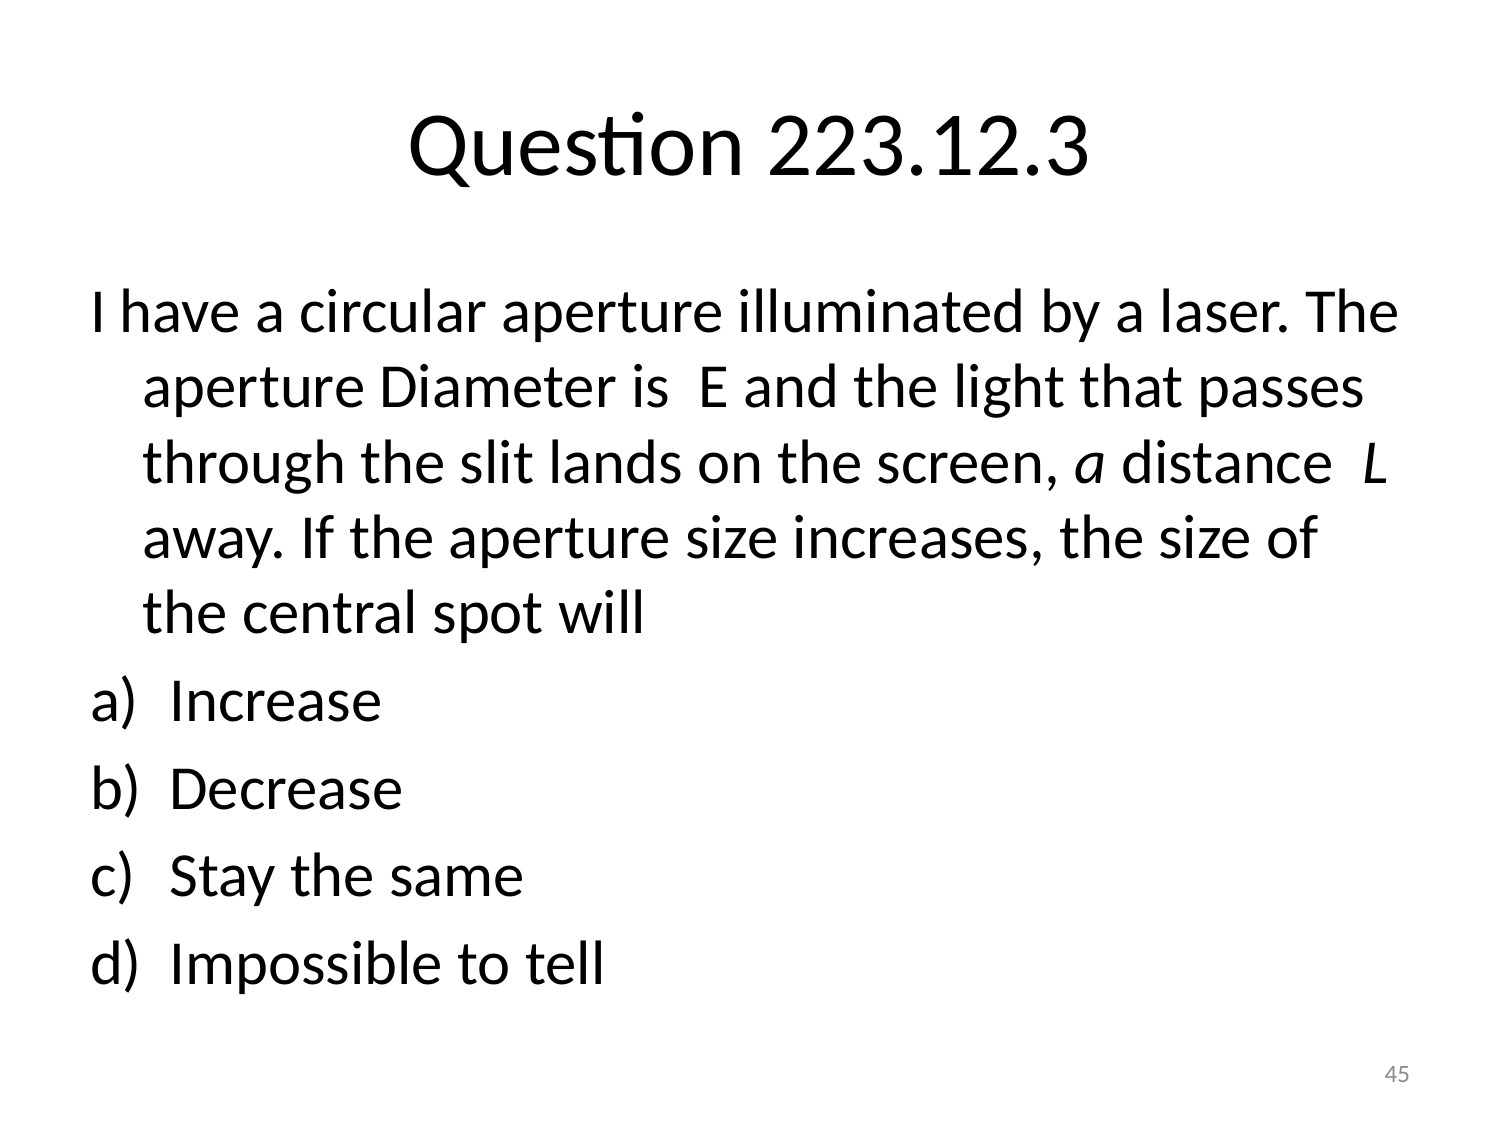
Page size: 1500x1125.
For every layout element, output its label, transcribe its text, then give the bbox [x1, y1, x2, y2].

title Question 223.12.3 [75, 45, 1425, 233]
list I have a circular aperture illuminated by a laser. The aperture Diameter is E and the light that passes through the slit lands on the screen, a distance L away. If the aperture size increases, the size of the central spot will Increase Decrease Stay the same Impossible to tell [75, 262, 1425, 1005]
slide_number 45 [1074, 1042, 1425, 1103]
